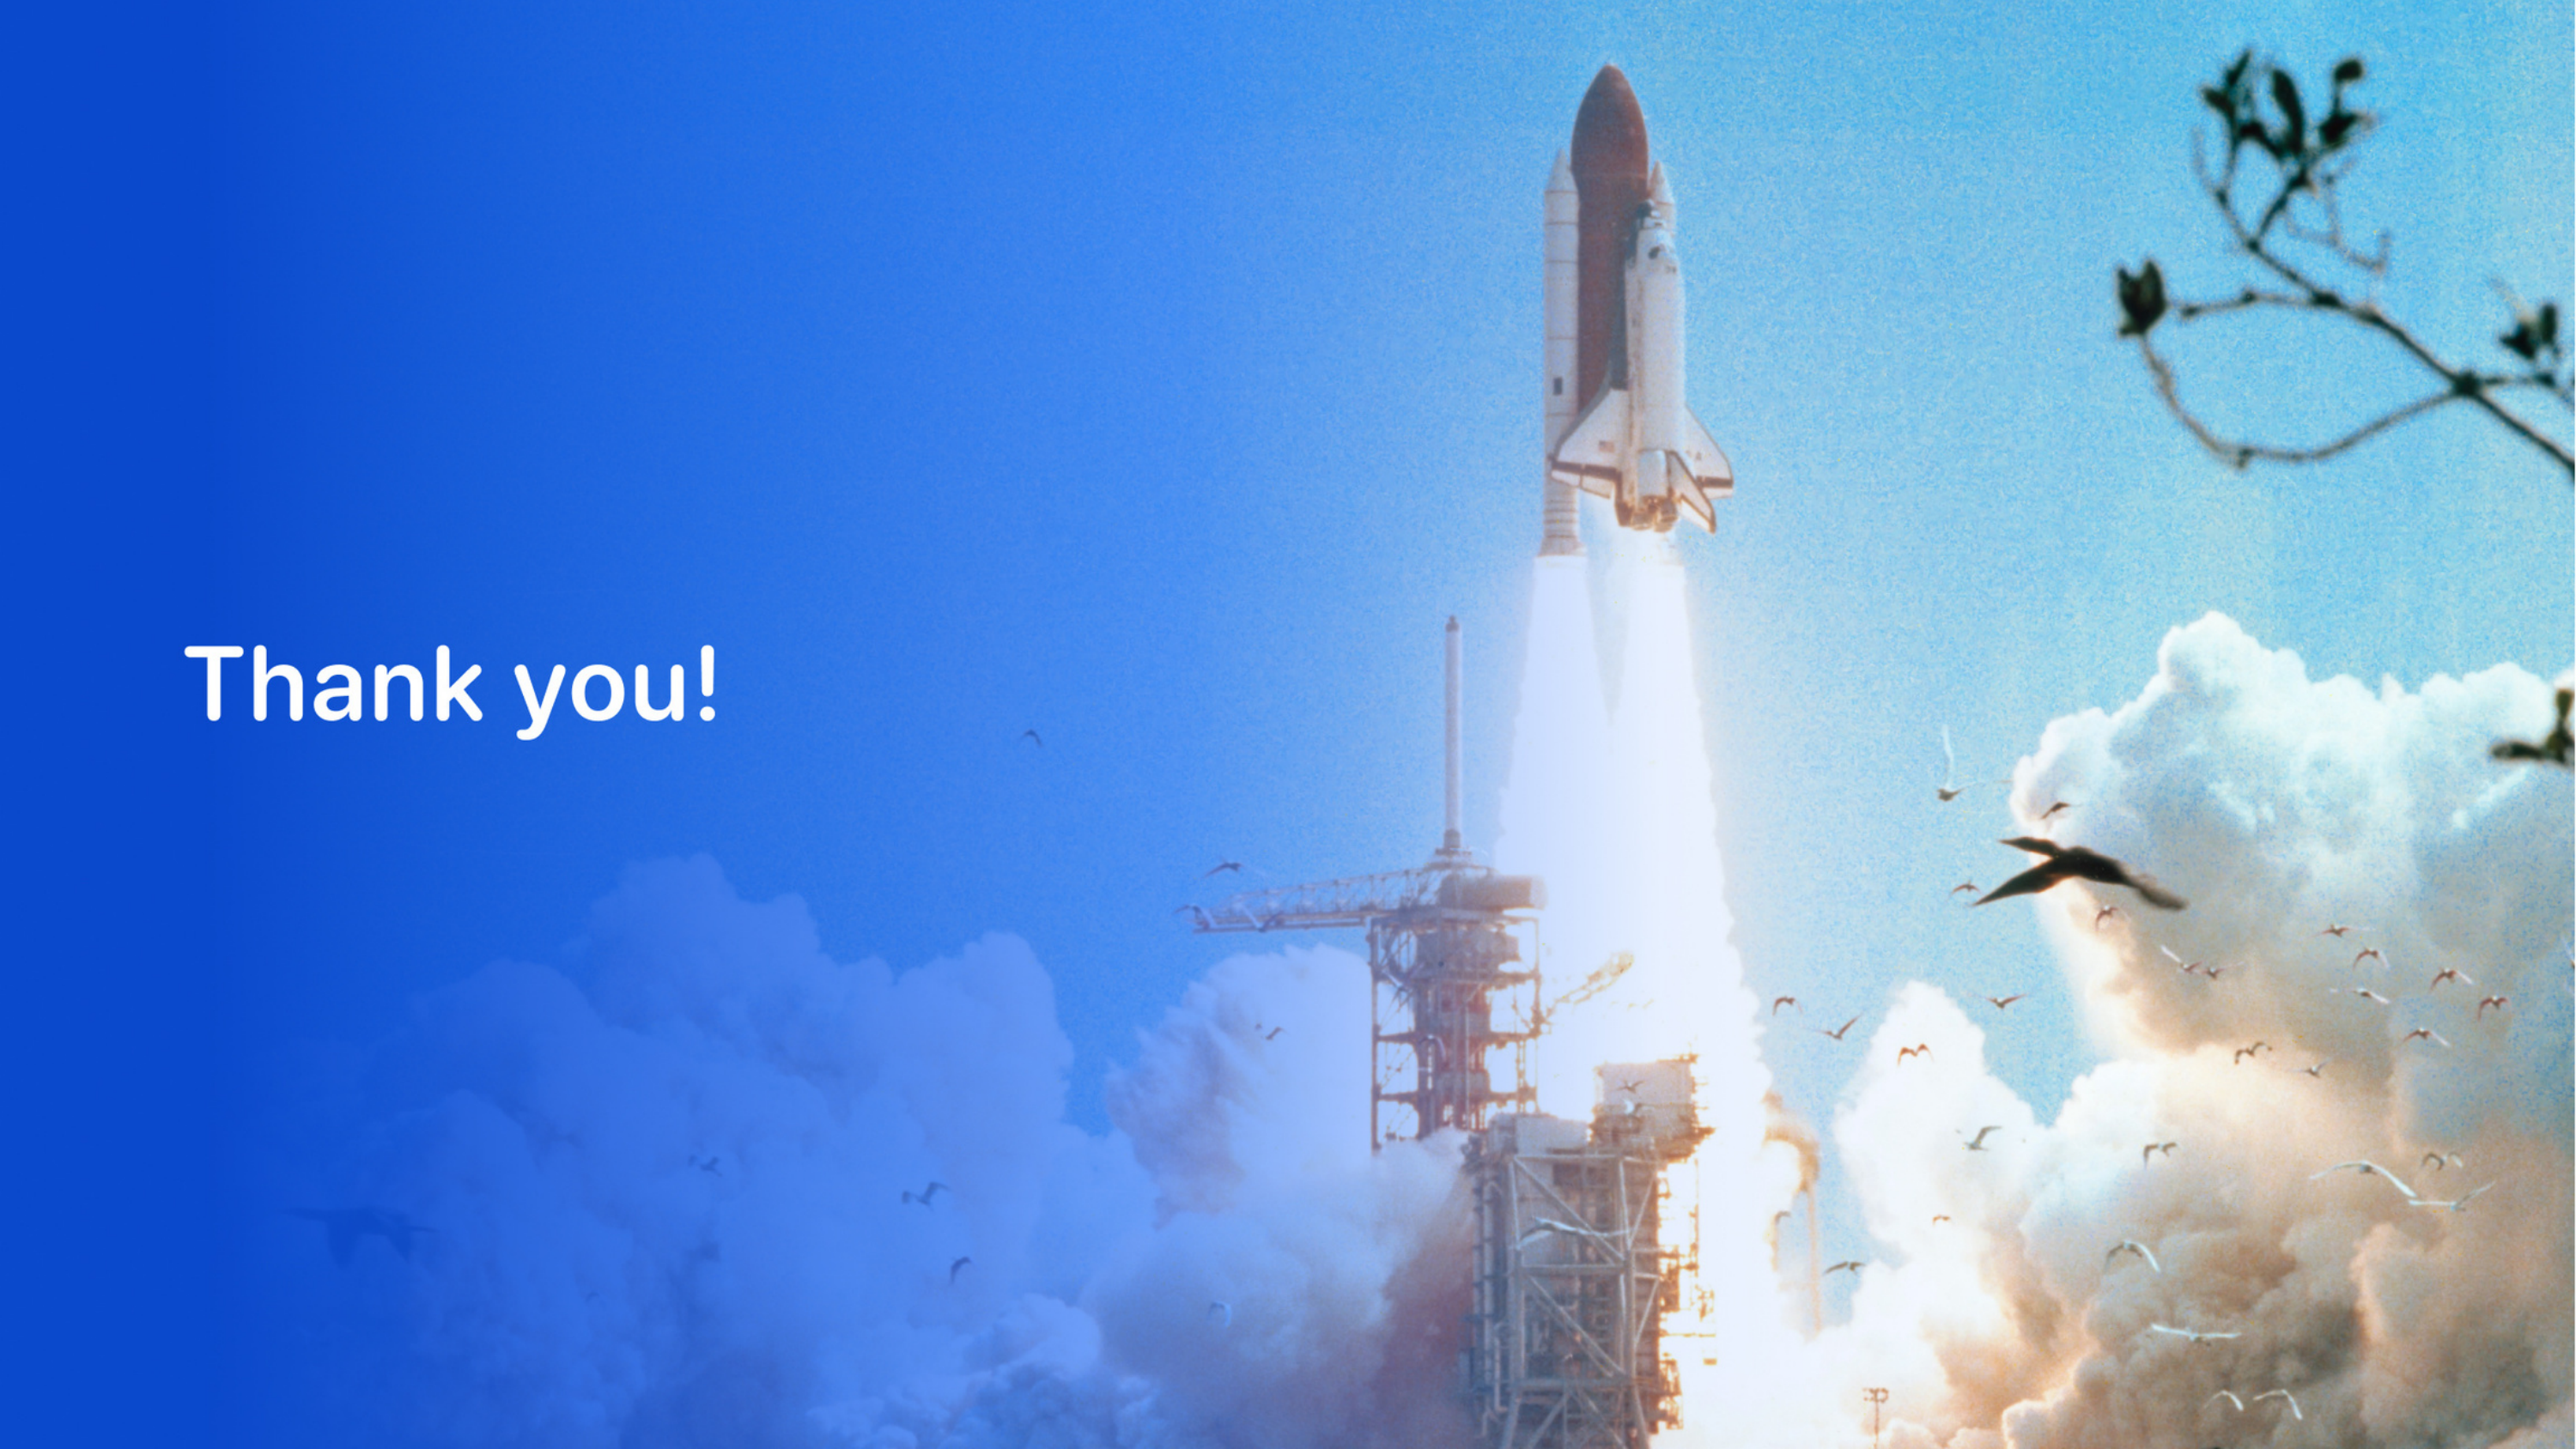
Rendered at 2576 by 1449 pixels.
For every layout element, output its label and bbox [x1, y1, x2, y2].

text_box [0, 0, 2576, 1449]
